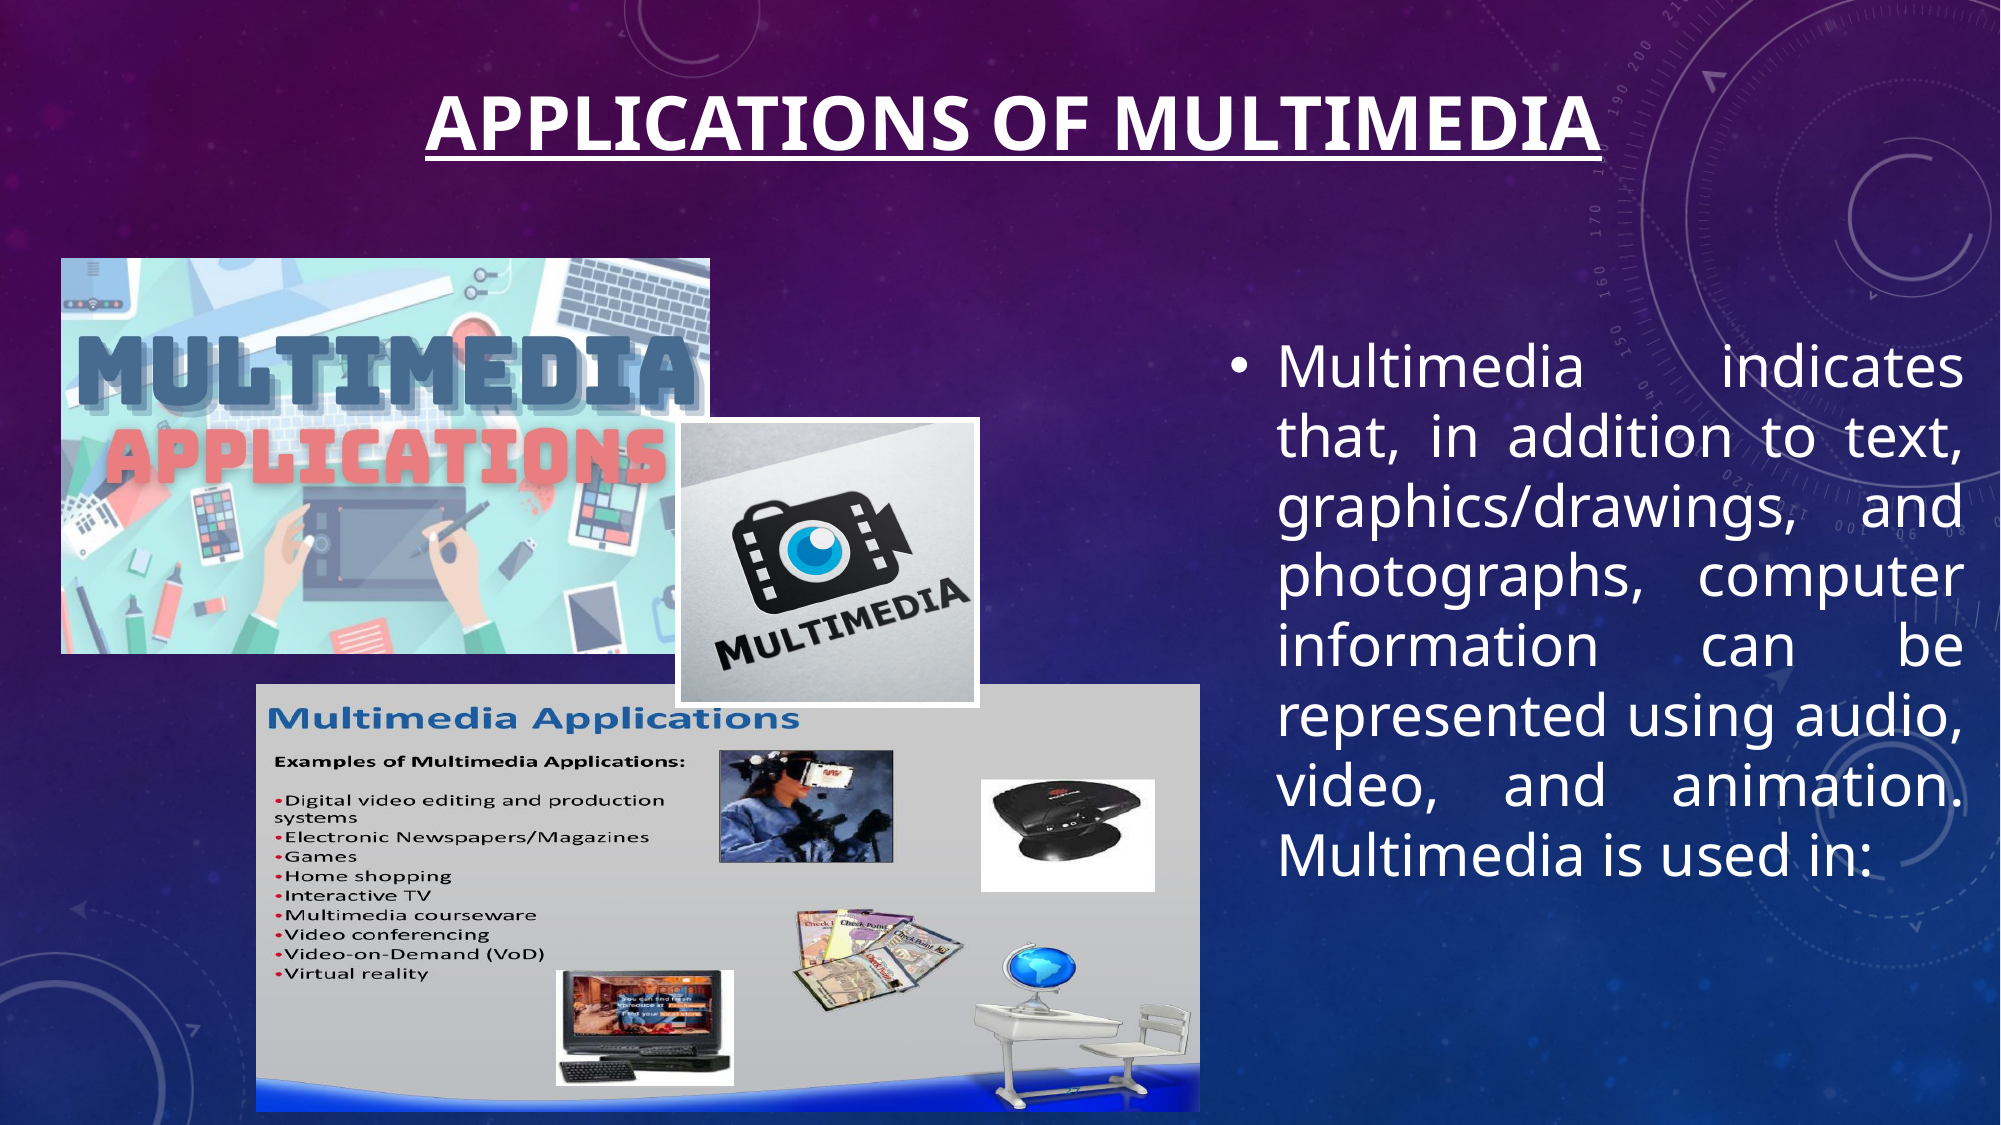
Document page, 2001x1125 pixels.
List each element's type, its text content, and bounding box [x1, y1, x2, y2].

title Applications of Multimedia [137, 13, 1863, 228]
picture [0, 0, 2001, 1125]
list Multimedia indicates that, in addition to text, graphics/drawings, and photographs, computer information can be represented using audio, video, and animation. Multimedia is used in: [1214, 299, 1980, 1009]
